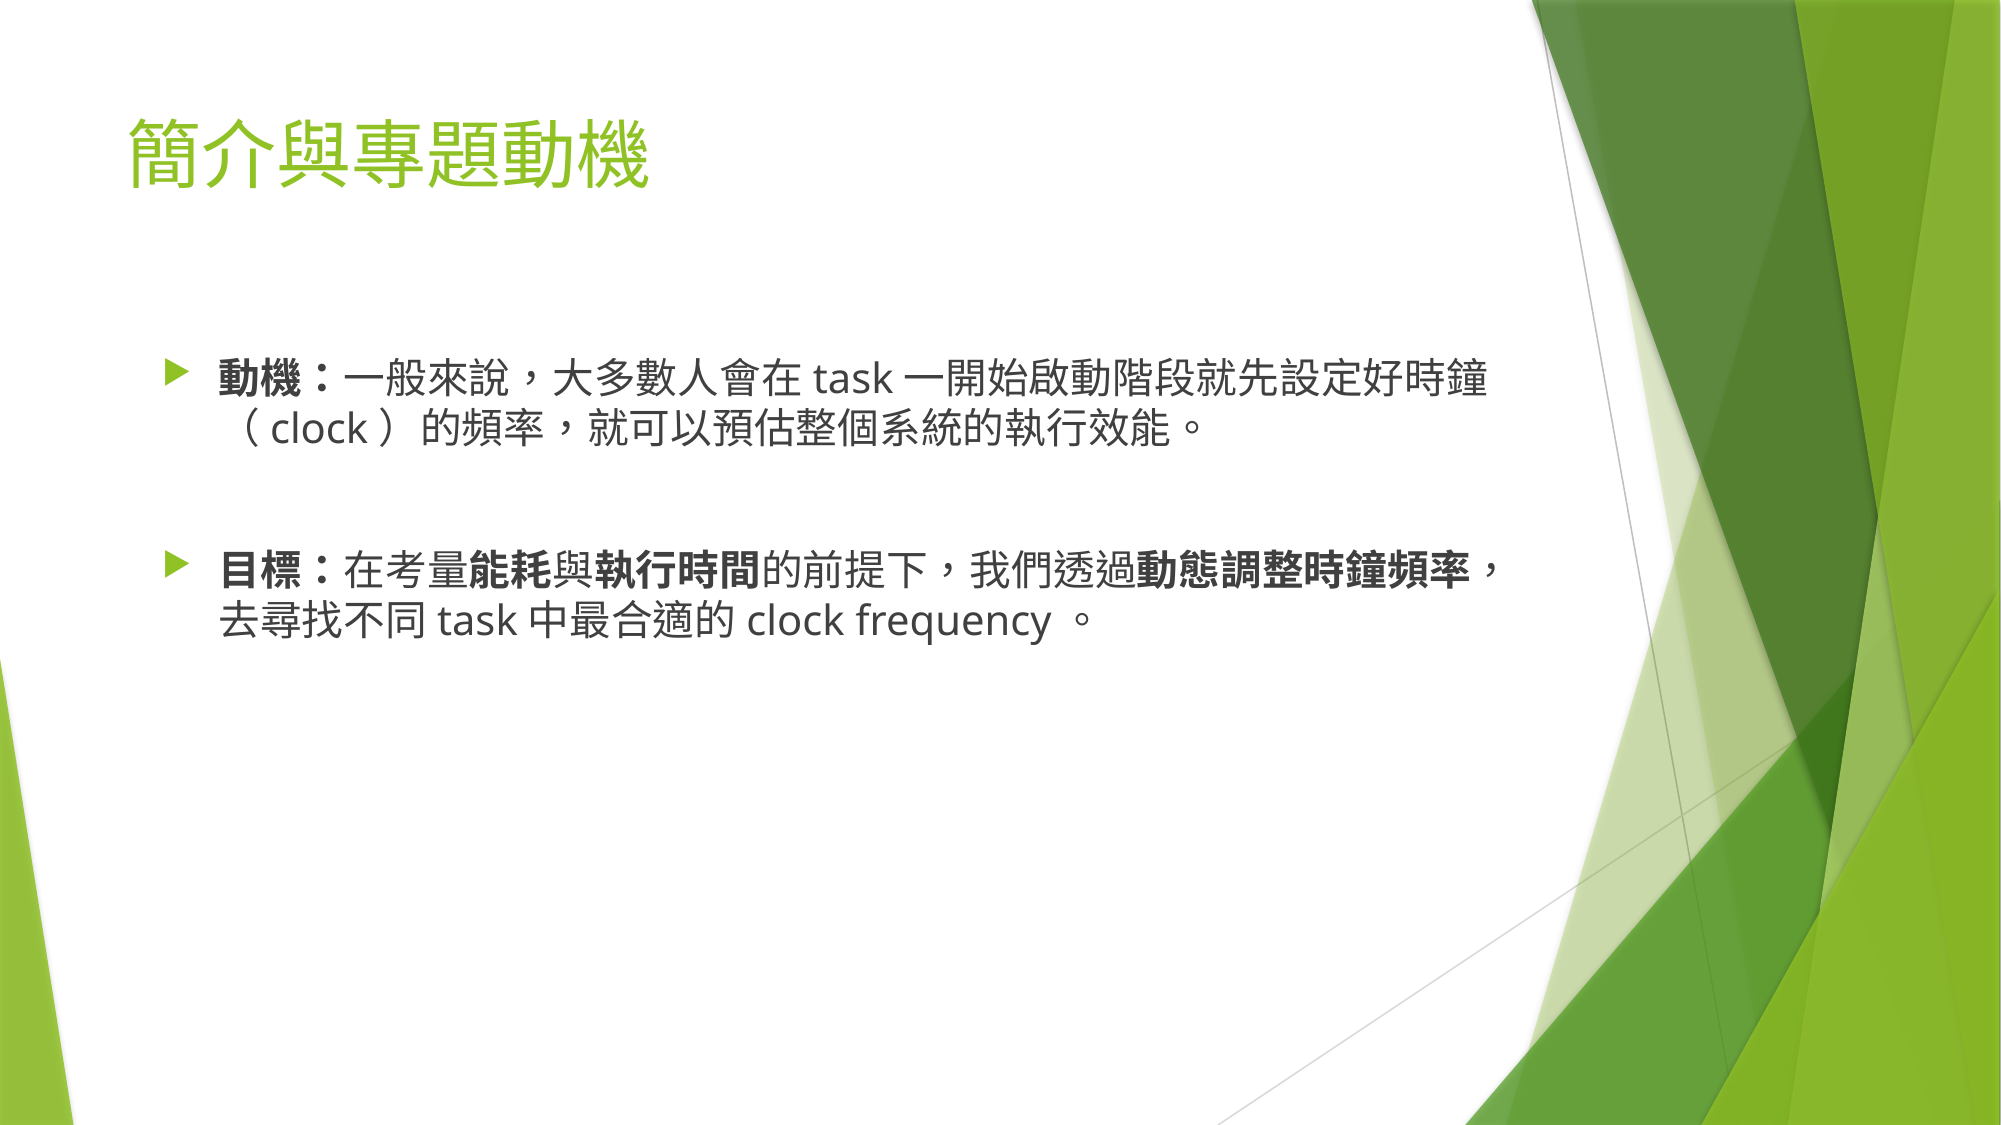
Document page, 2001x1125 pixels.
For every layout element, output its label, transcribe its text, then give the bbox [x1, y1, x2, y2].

list 動機：一般來說，大多數人會在task一開始啟動階段就先設定好時鐘（clock）的頻率，就可以預估整個系統的執行效能。 目標：在考量能耗與執行時間的前提下，我們透過動態調整時鐘頻率，去尋找不同task中最合適的clock frequency。 [147, 273, 1558, 910]
title 簡介與專題動機 [111, 99, 1522, 317]
